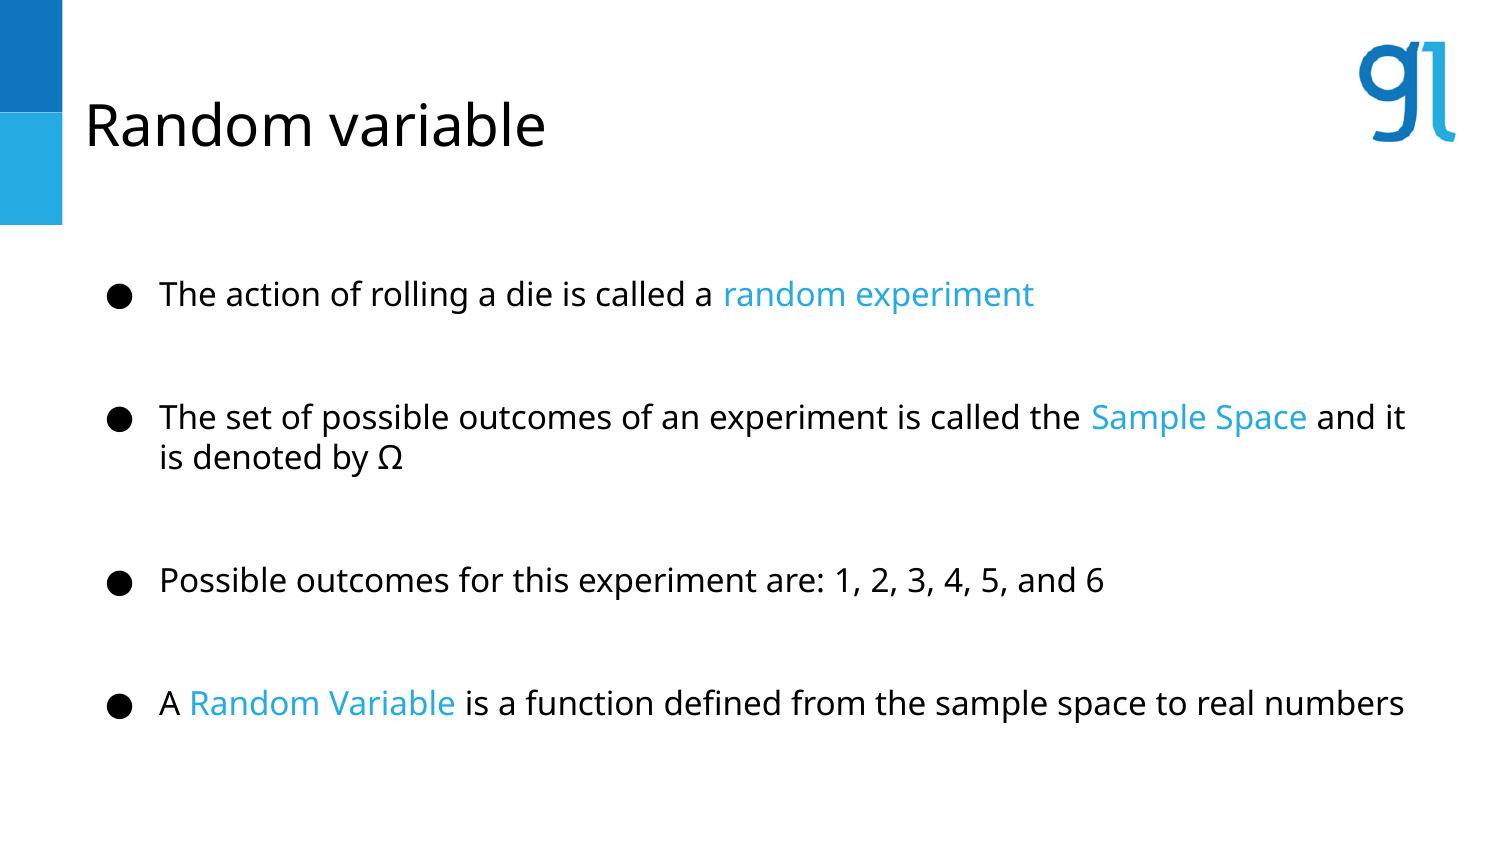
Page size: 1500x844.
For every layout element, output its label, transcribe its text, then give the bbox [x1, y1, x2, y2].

title Random variable [69, 72, 1175, 167]
picture [1331, 17, 1482, 167]
list The action of rolling a die is called a random experiment The set of possible outcomes of an experiment is called the Sample Space and it is denoted by Ω Possible outcomes for this experiment are: 1, 2, 3, 4, 5, and 6 A Random Variable is a function defined from the sample space to real numbers [69, 257, 1447, 741]
